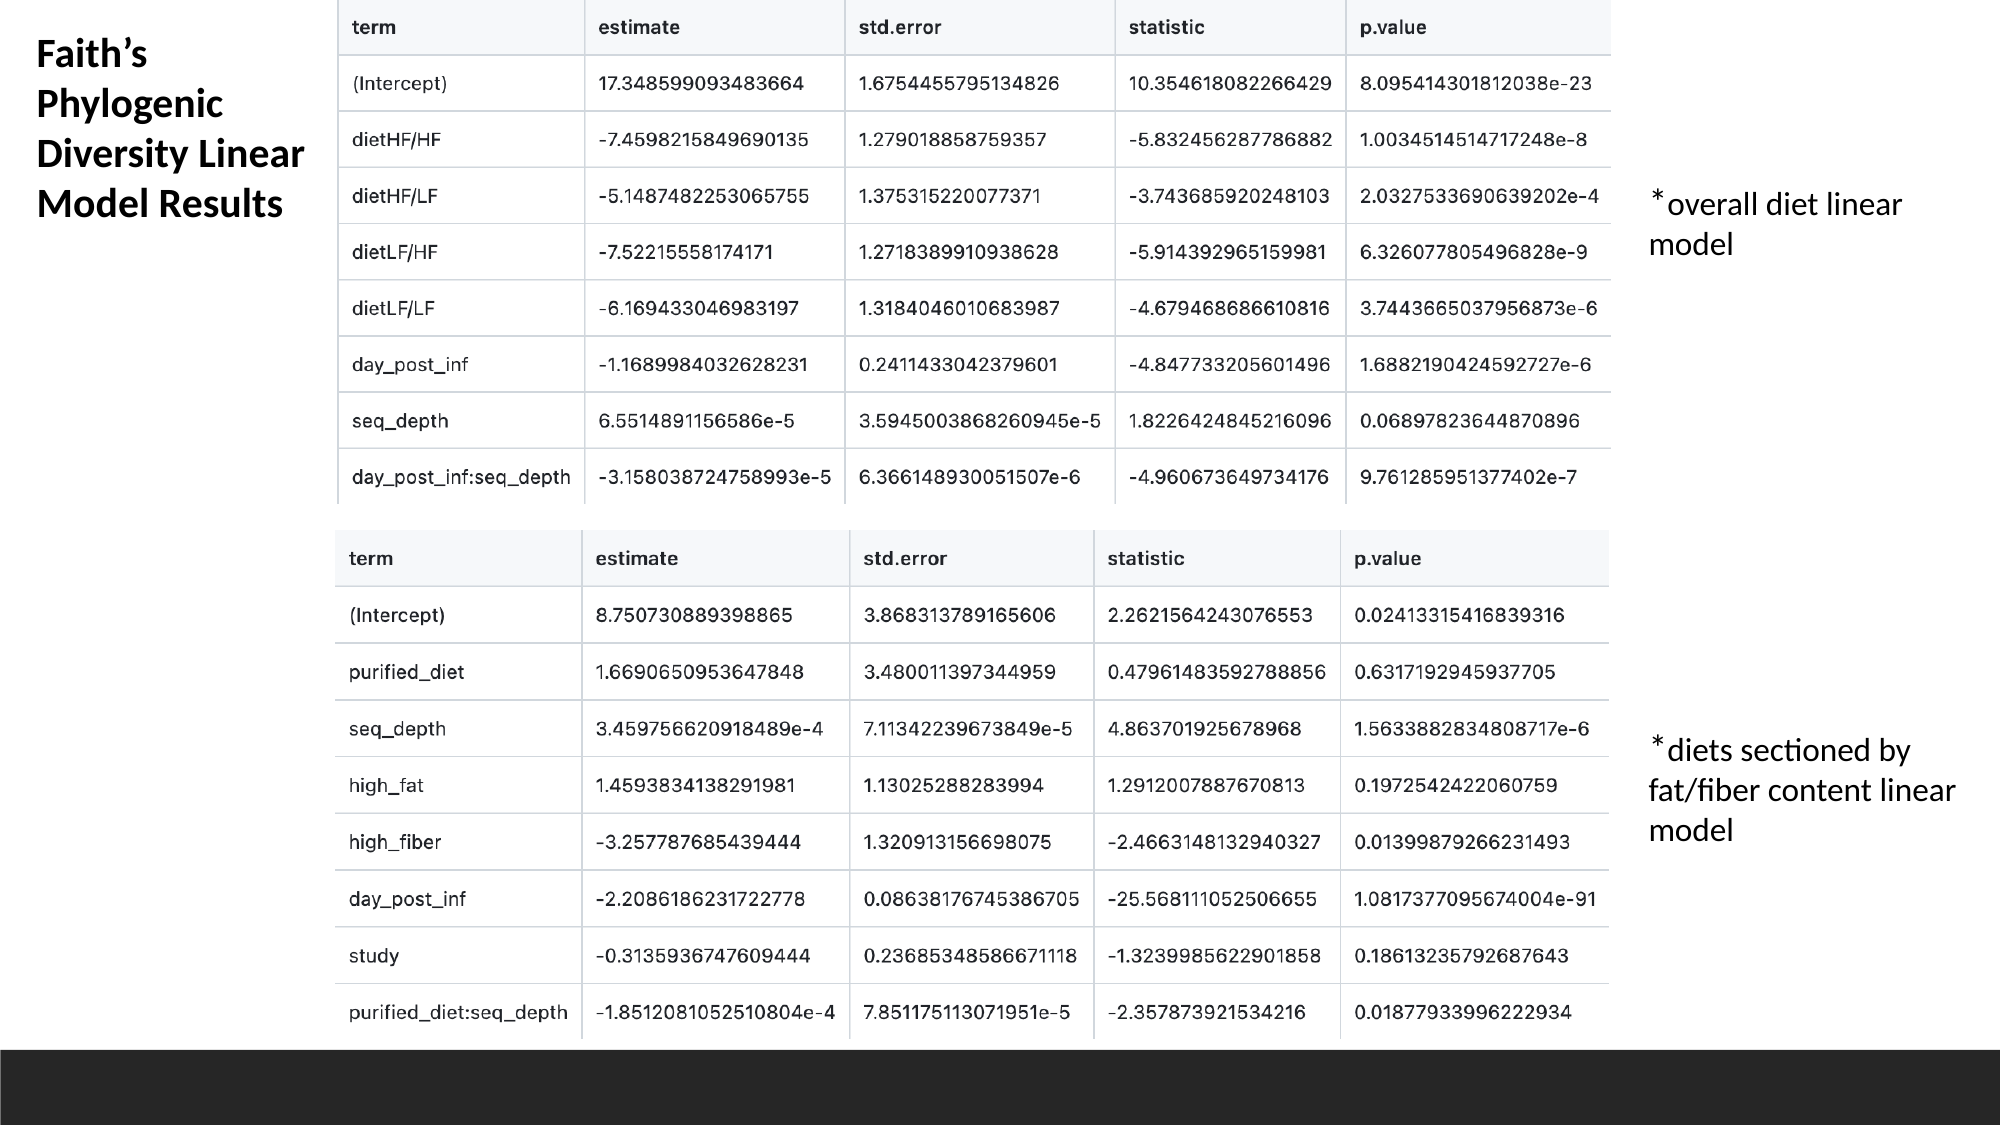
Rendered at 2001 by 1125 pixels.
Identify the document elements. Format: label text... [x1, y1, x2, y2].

picture [335, 530, 1612, 1039]
text_box *overall diet linear model [1633, 170, 1978, 270]
text_box *diets sectioned by fat/fiber content linear model [1633, 716, 1978, 856]
text_box Faith’s Phylogenic Diversity Linear Model Results [21, 18, 323, 233]
picture [335, 0, 1612, 505]
